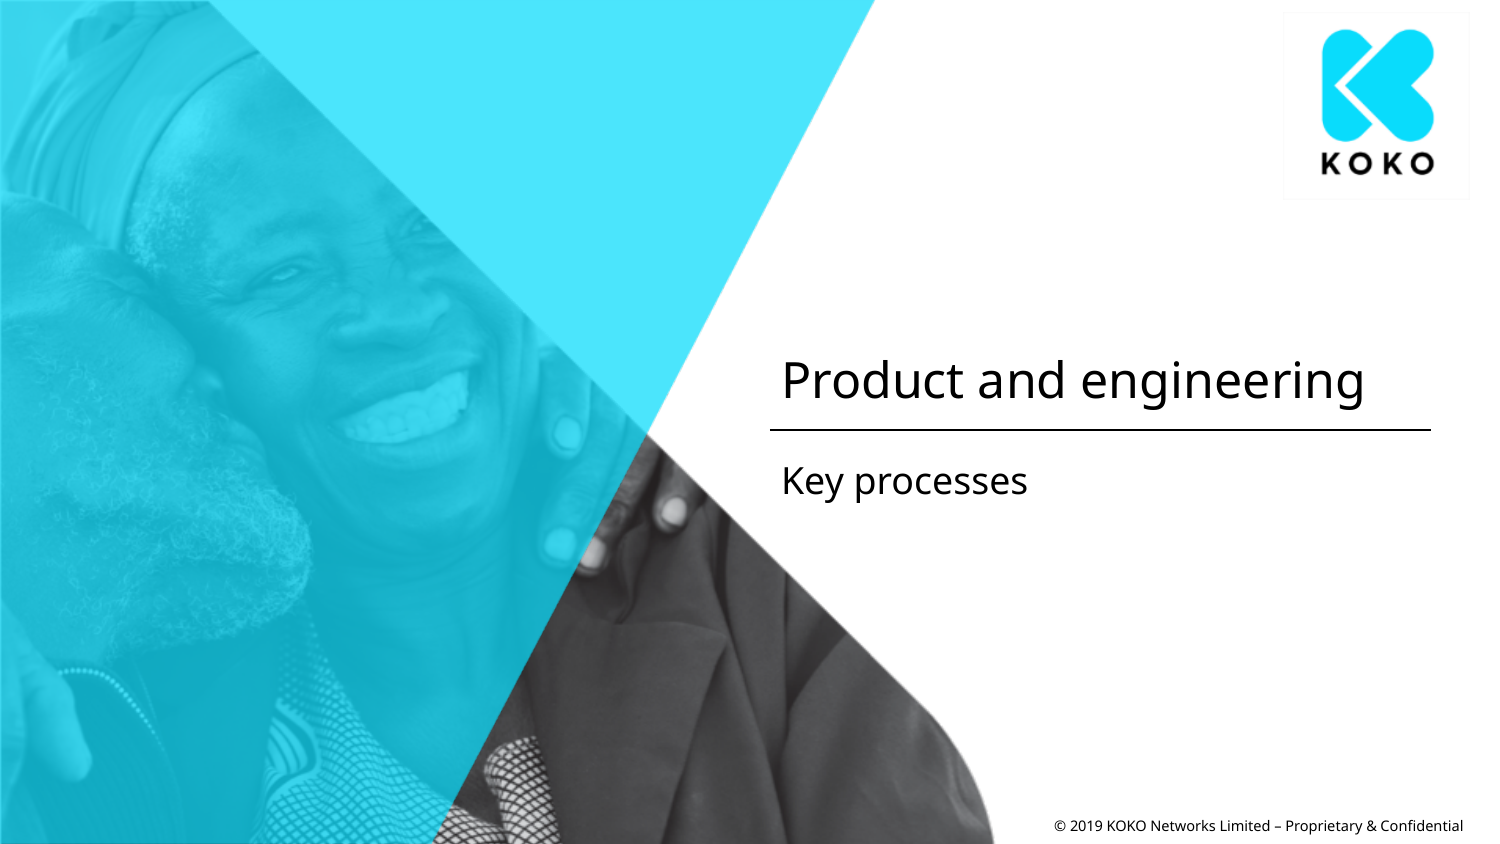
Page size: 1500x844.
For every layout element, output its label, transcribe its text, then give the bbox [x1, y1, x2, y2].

picture [0, 0, 996, 844]
picture [1283, 12, 1470, 200]
title Product and engineering [769, 336, 1431, 429]
subtitle Key processes [769, 456, 1431, 549]
